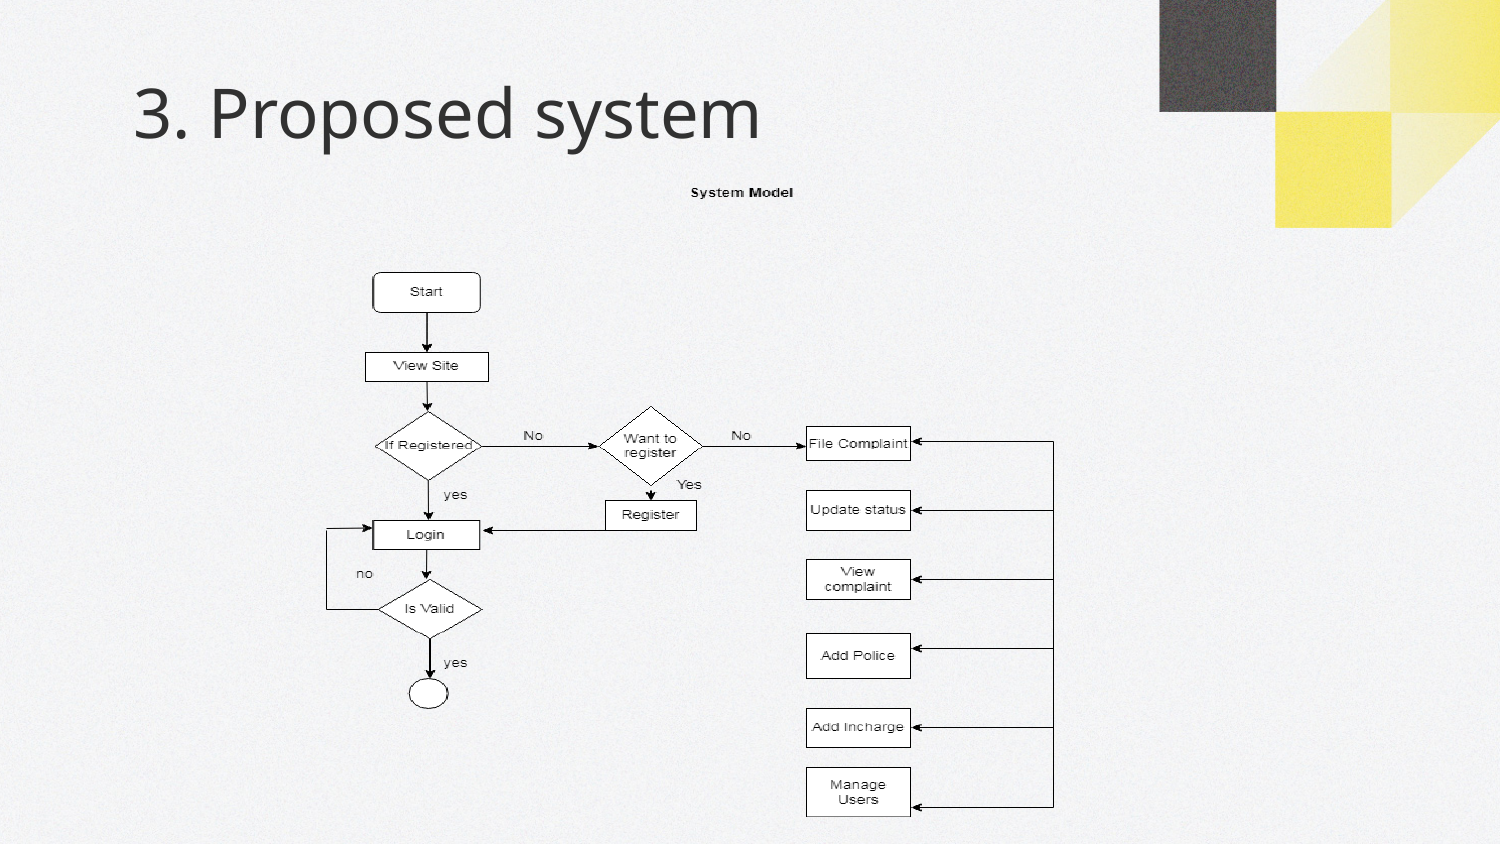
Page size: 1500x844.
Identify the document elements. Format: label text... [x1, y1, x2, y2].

picture [0, 0, 1500, 844]
title 3. Proposed system [118, 63, 1159, 158]
